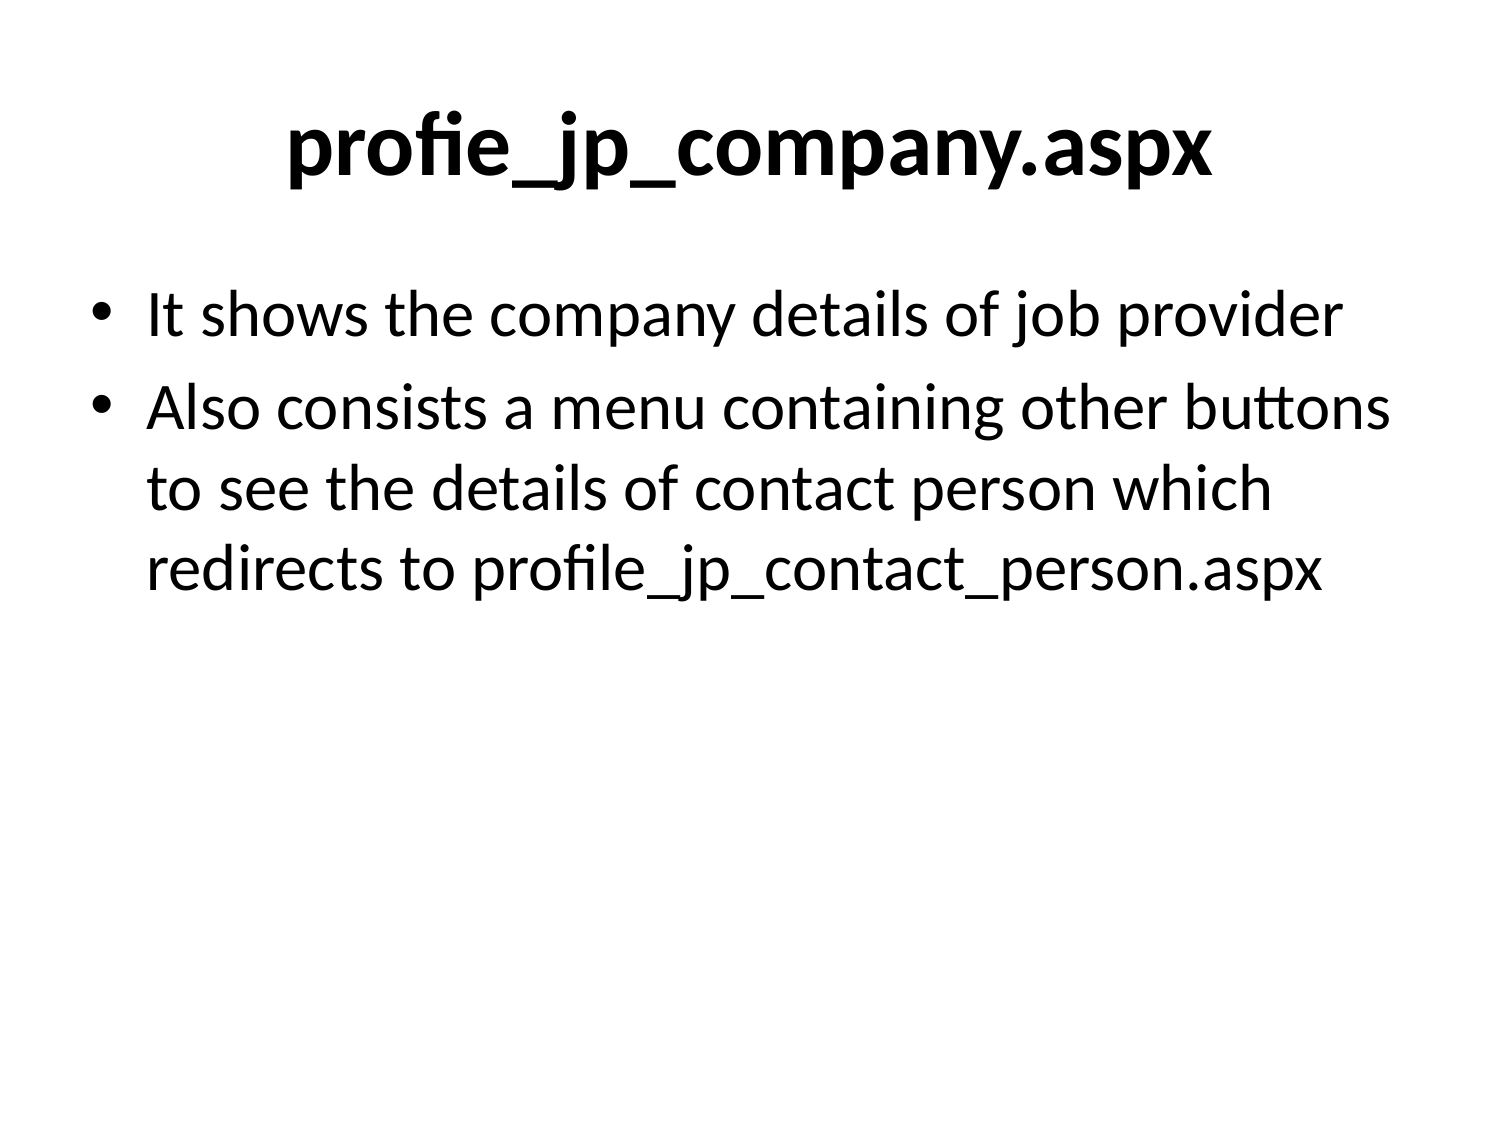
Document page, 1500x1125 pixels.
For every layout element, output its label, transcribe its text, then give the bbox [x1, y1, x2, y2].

title profie_jp_company.aspx [75, 45, 1425, 233]
list It shows the company details of job provider Also consists a menu containing other buttons to see the details of contact person which redirects to profile_jp_contact_person.aspx [75, 262, 1425, 1005]
